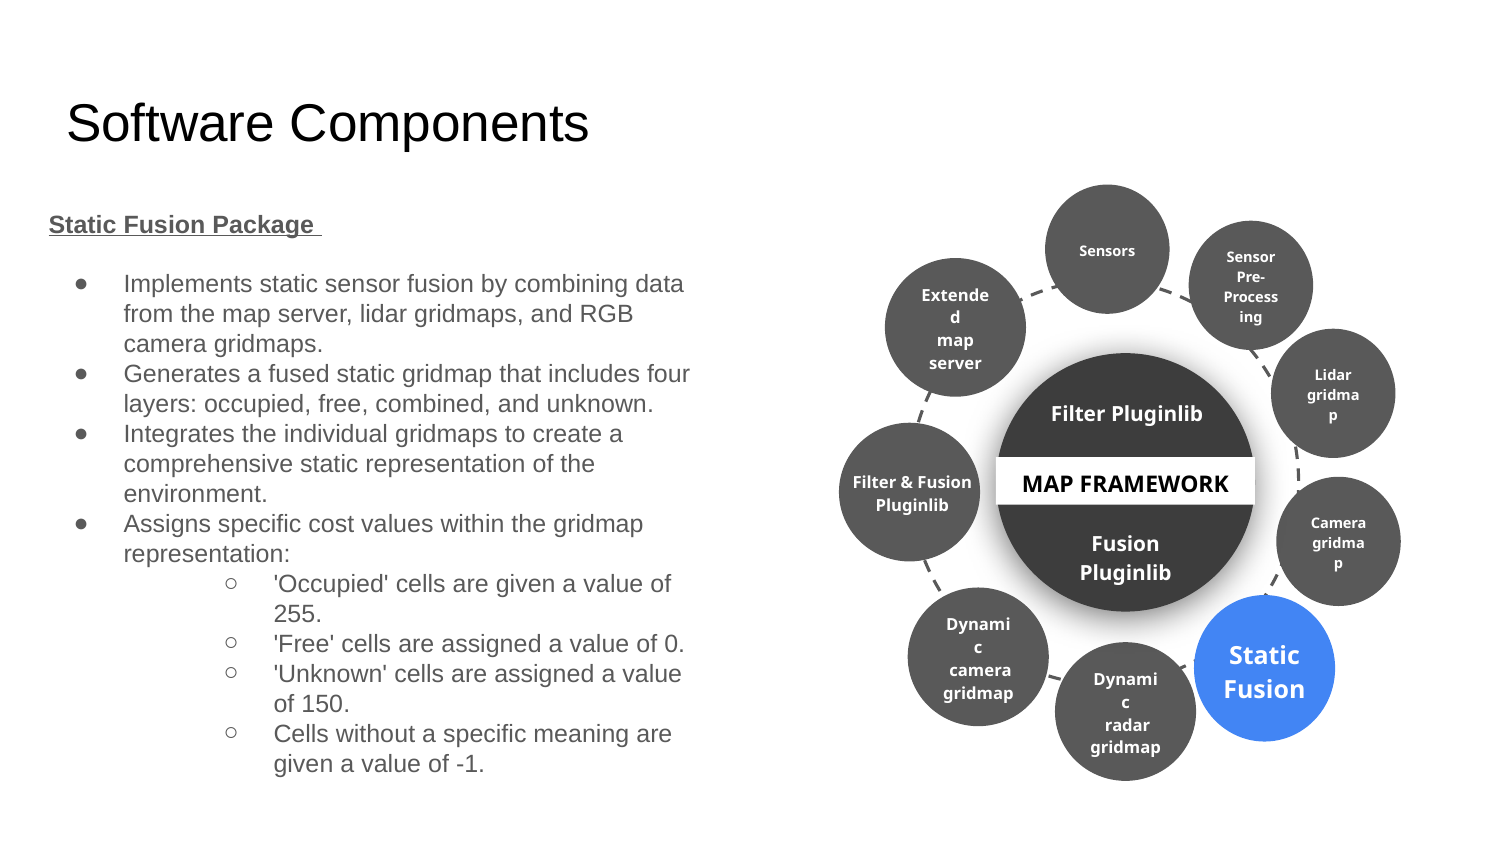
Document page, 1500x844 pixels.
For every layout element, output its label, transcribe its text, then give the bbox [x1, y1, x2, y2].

text_box Static Fusion Package Implements static sensor fusion by combining data from the map server, lidar gridmaps, and RGB camera gridmaps. Generates a fused static gridmap that includes four layers: occupied, free, combined, and unknown. Integrates the individual gridmaps to create a comprehensive static representation of the environment. Assigns specific cost values within the gridmap representation: 'Occupied' cells are given a value of 255. 'Free' cells are assigned a value of 0. 'Unknown' cells are assigned a value of 150. Cells without a specific meaning are given a value of -1. [33, 163, 711, 844]
title Software Components [51, 72, 1449, 167]
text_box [833, 184, 1402, 782]
